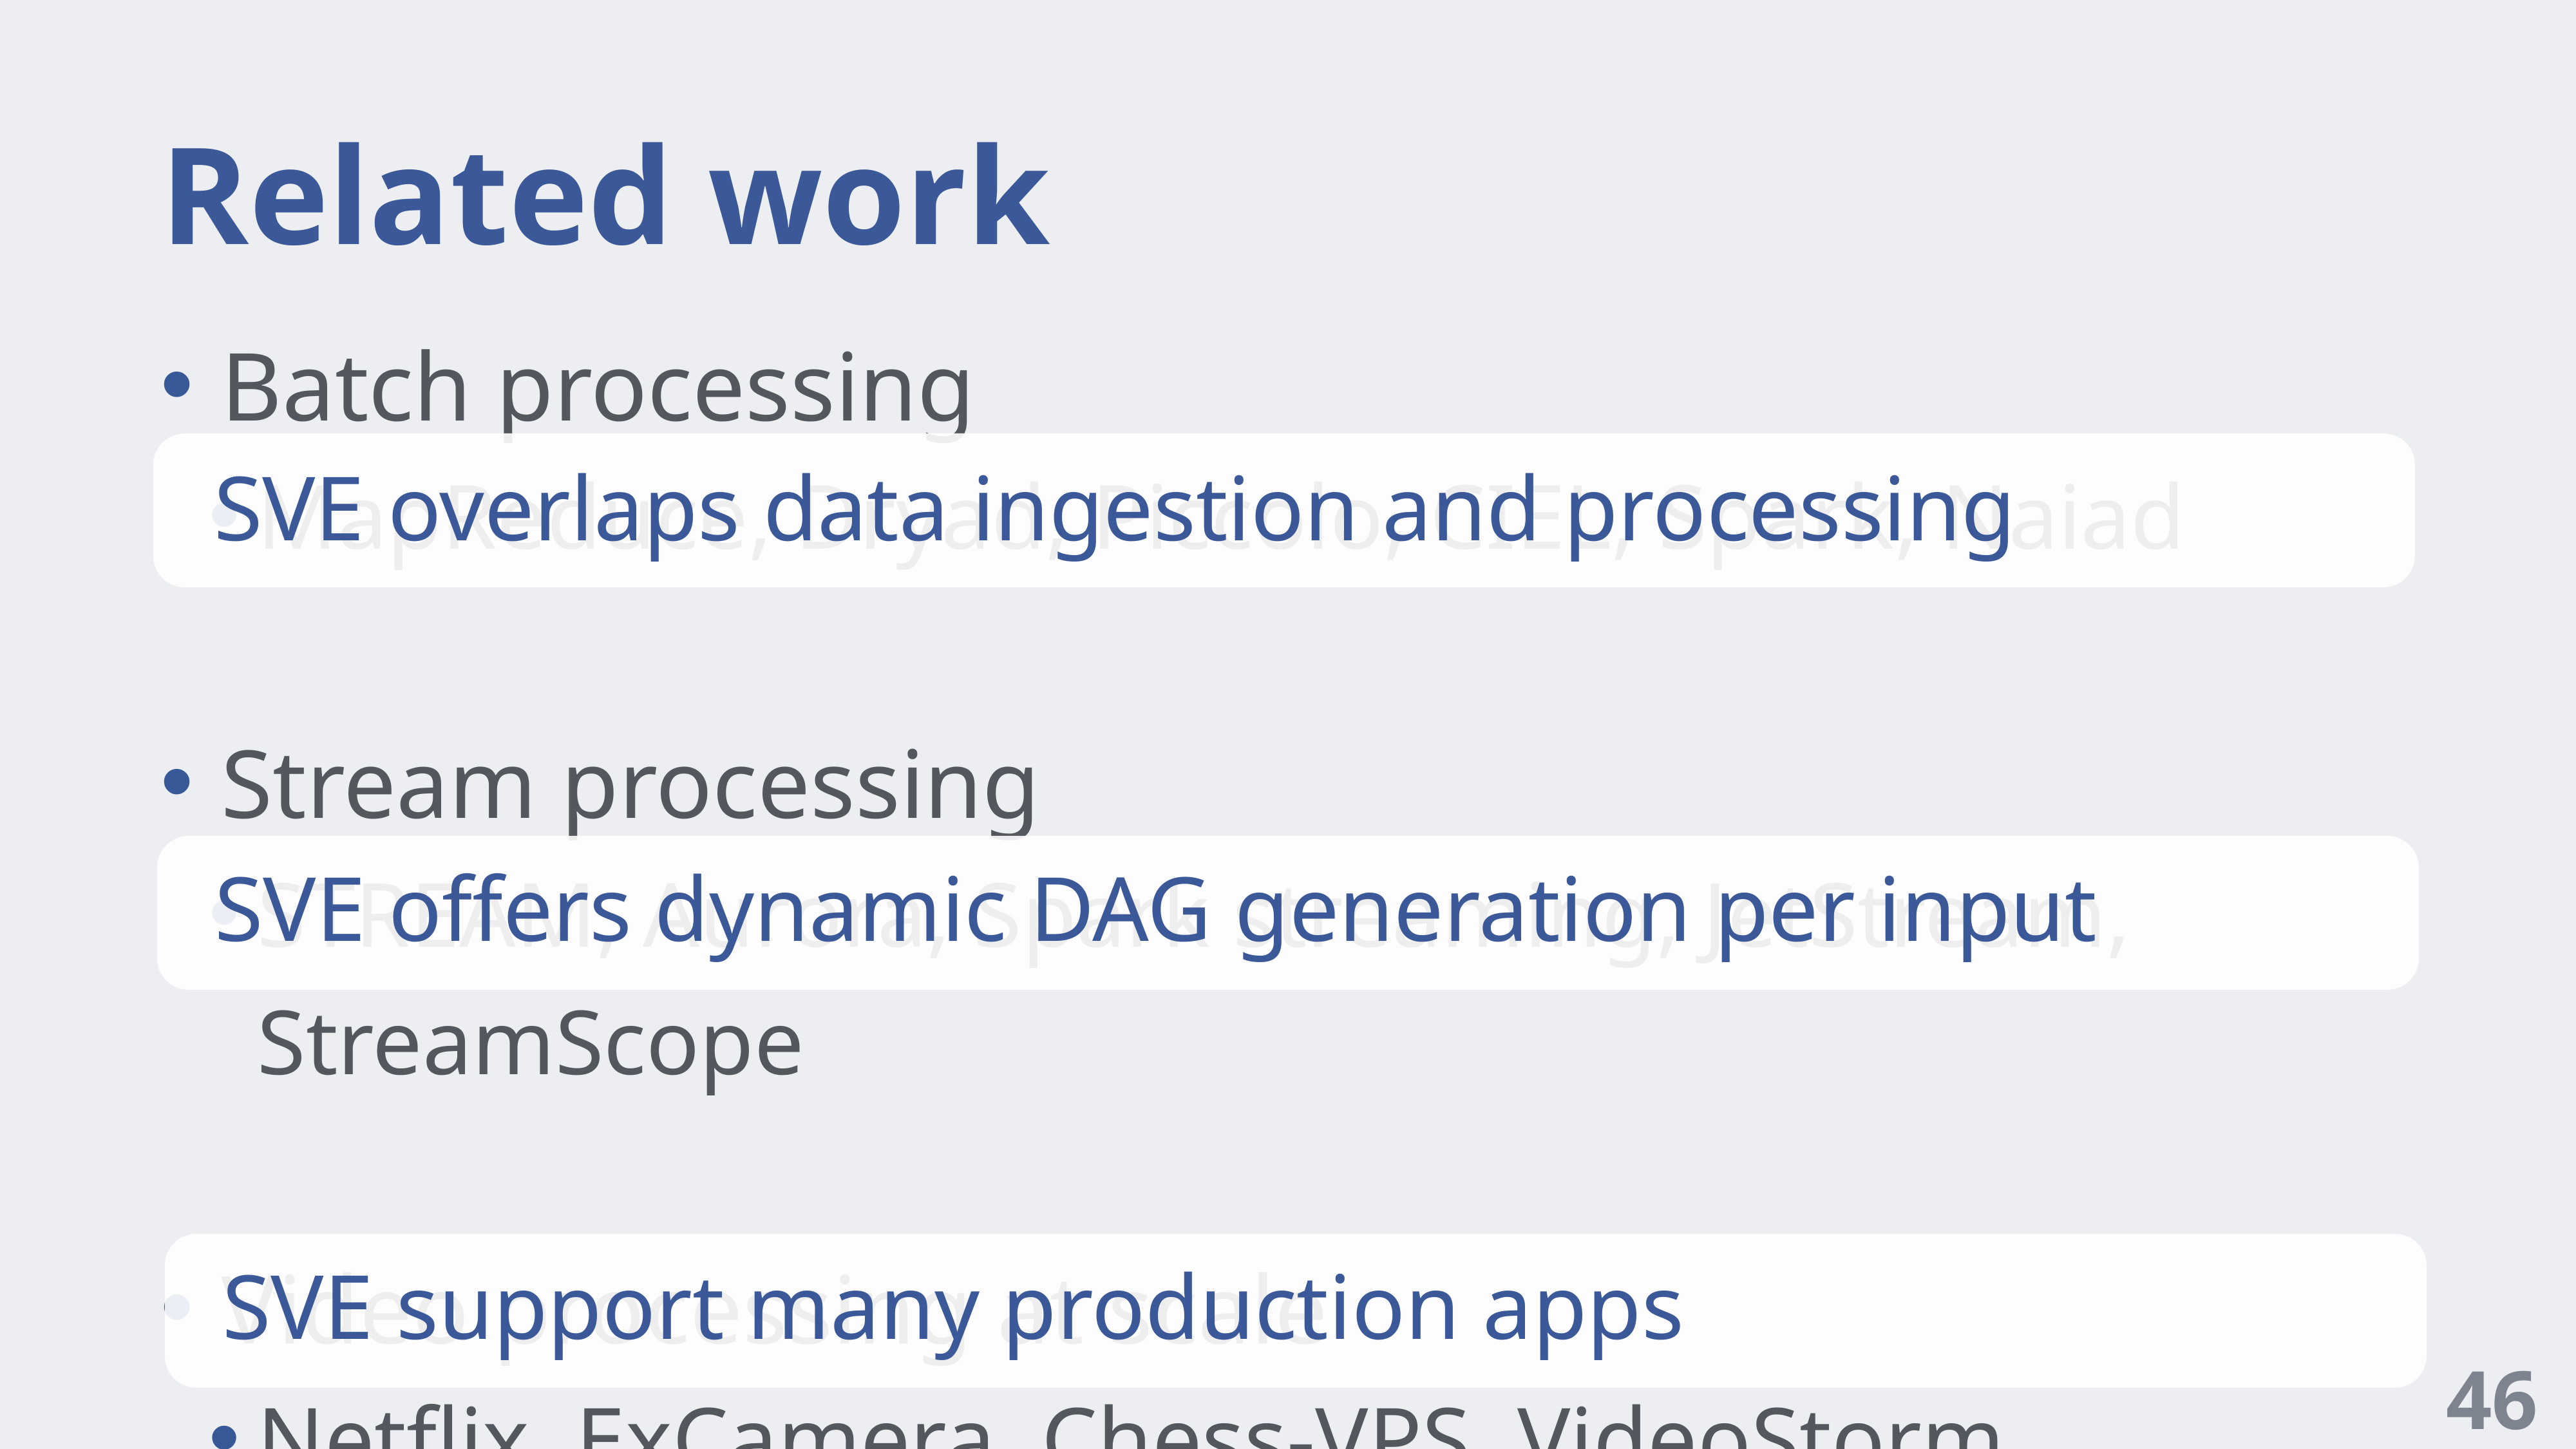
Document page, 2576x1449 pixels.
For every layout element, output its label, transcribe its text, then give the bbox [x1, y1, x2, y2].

list Batch processing MapReduce, Dryad, Piccolo, CIEL, Spark, Naiad Stream processing STREAM, Aurora, Spark streaming, JetStream, StreamScope Video processing at scale Netflix, ExCamera, Chess-VPS, VideoStorm [160, 974, 2415, 1368]
text_box SVE offers dynamic DAG generation per input [156, 835, 2419, 990]
list Batch processing MapReduce, Dryad, Piccolo, CIEL, Spark, Naiad Stream processing STREAM, Aurora, Spark streaming, JetStream, StreamScope Video processing at scale Netflix, ExCamera, Chess-VPS, VideoStorm [160, 562, 2415, 852]
text_box SVE support many production apps [164, 1233, 2427, 1388]
title Related work [160, 109, 2415, 305]
text_box SVE overlaps data ingestion and processing [153, 433, 2415, 587]
text_box 46 [2415, 1334, 2570, 1449]
list Batch processing MapReduce, Dryad, Piccolo, CIEL, Spark, Naiad Stream processing STREAM, Aurora, Spark streaming, JetStream, StreamScope Video processing at scale Netflix, ExCamera, Chess-VPS, VideoStorm [160, 305, 2415, 459]
